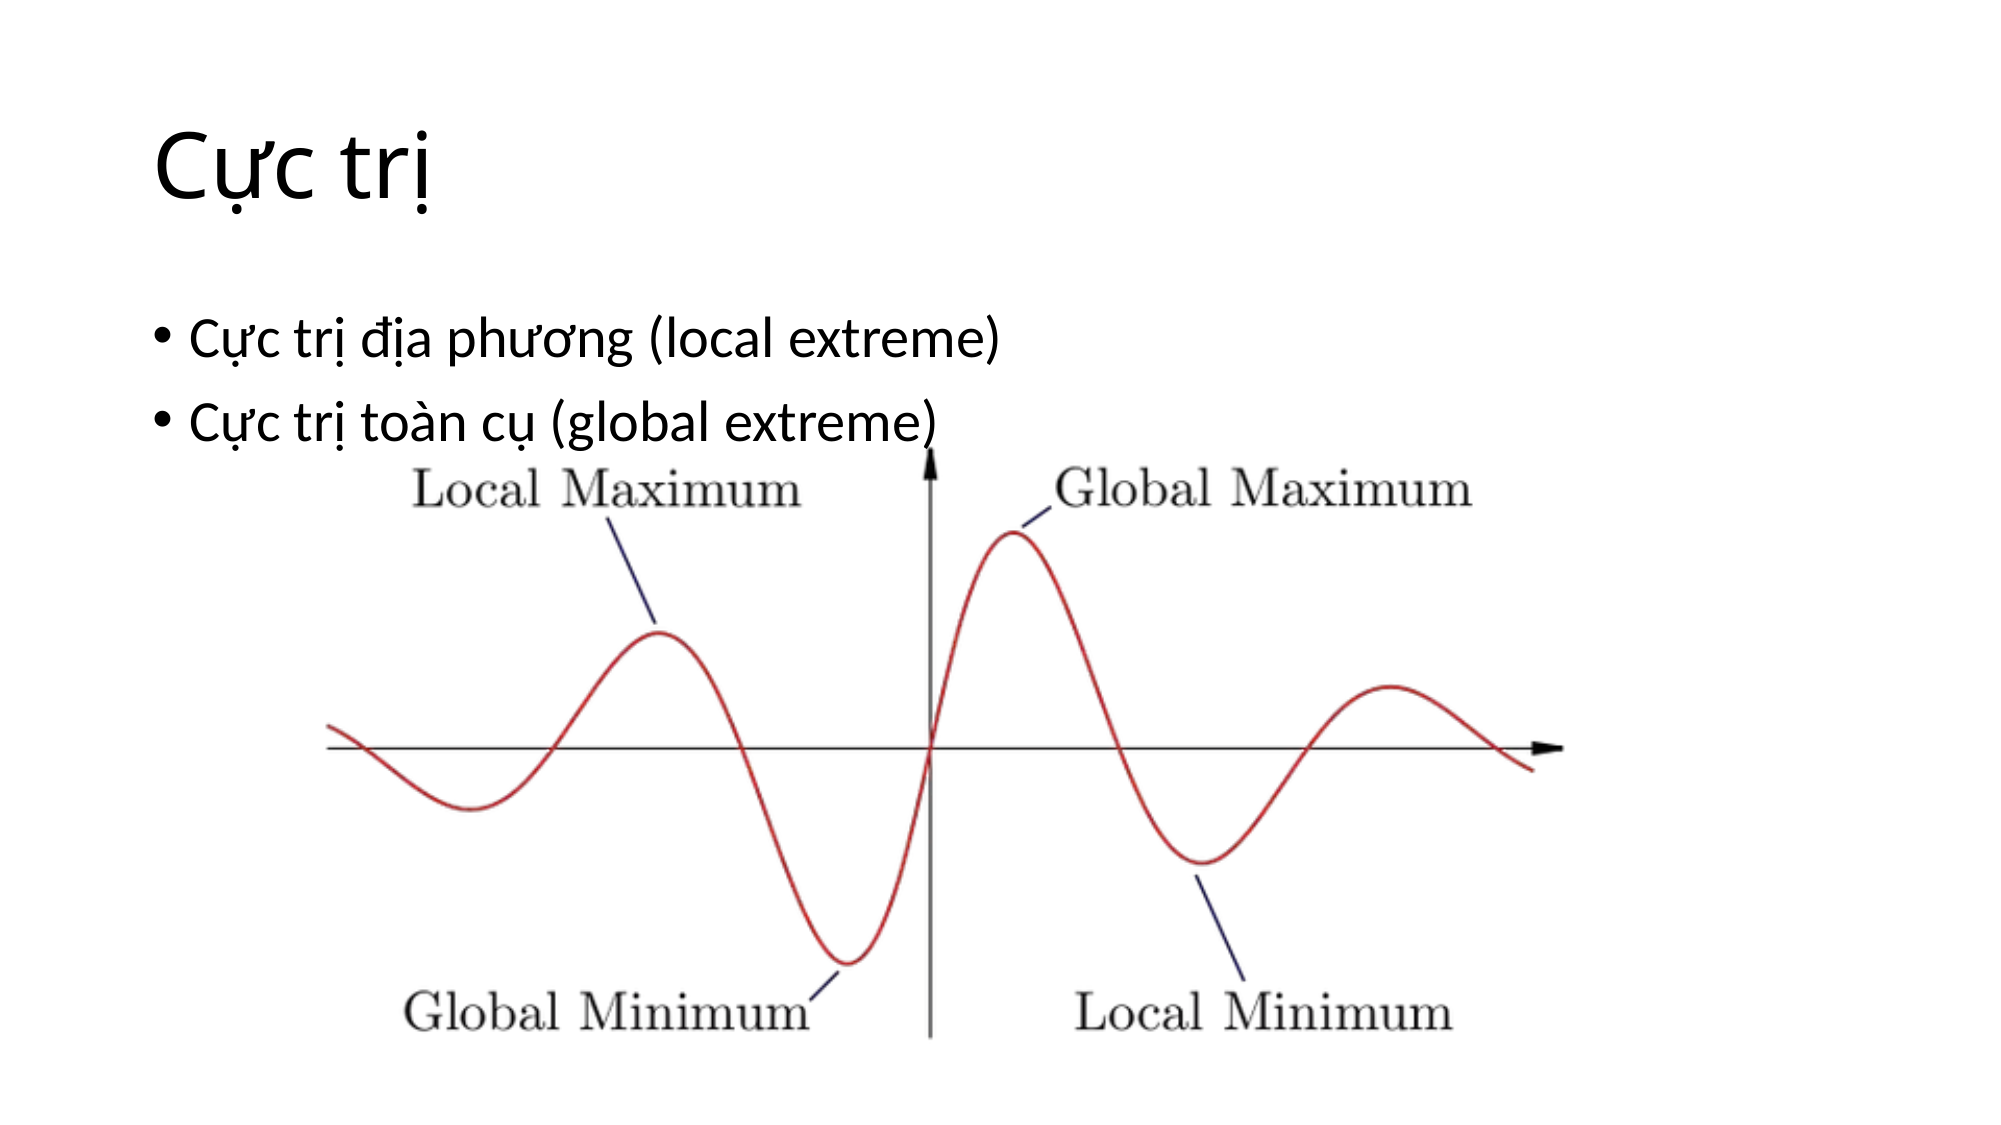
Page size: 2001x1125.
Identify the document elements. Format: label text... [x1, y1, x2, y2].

title Cực trị [137, 59, 1863, 278]
picture [315, 431, 1571, 1059]
list Cực trị địa phương (local extreme) Cực trị toàn cụ (global extreme) [137, 299, 1863, 1014]
